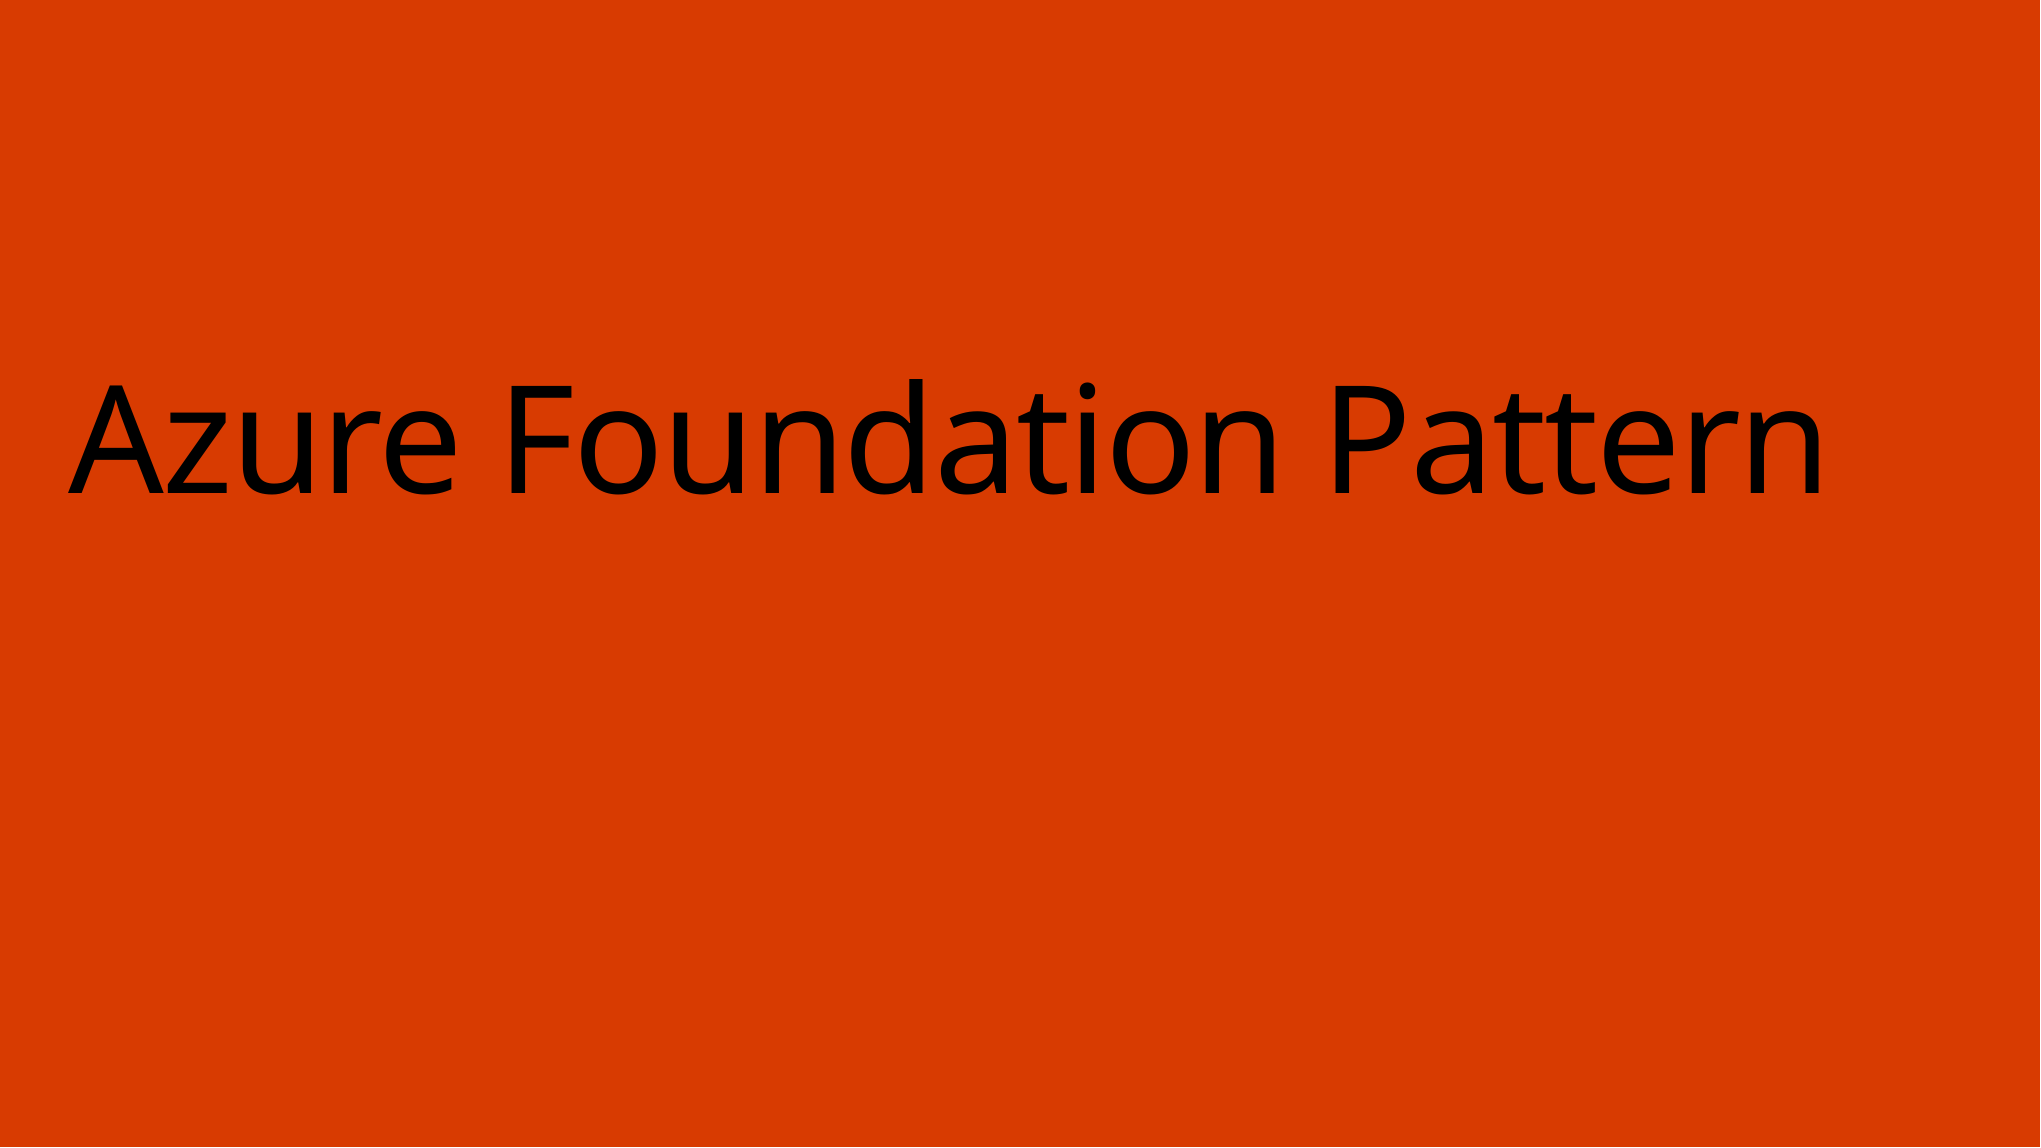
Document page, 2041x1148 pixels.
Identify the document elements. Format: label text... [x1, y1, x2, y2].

title Azure Foundation Pattern [45, 348, 1996, 543]
